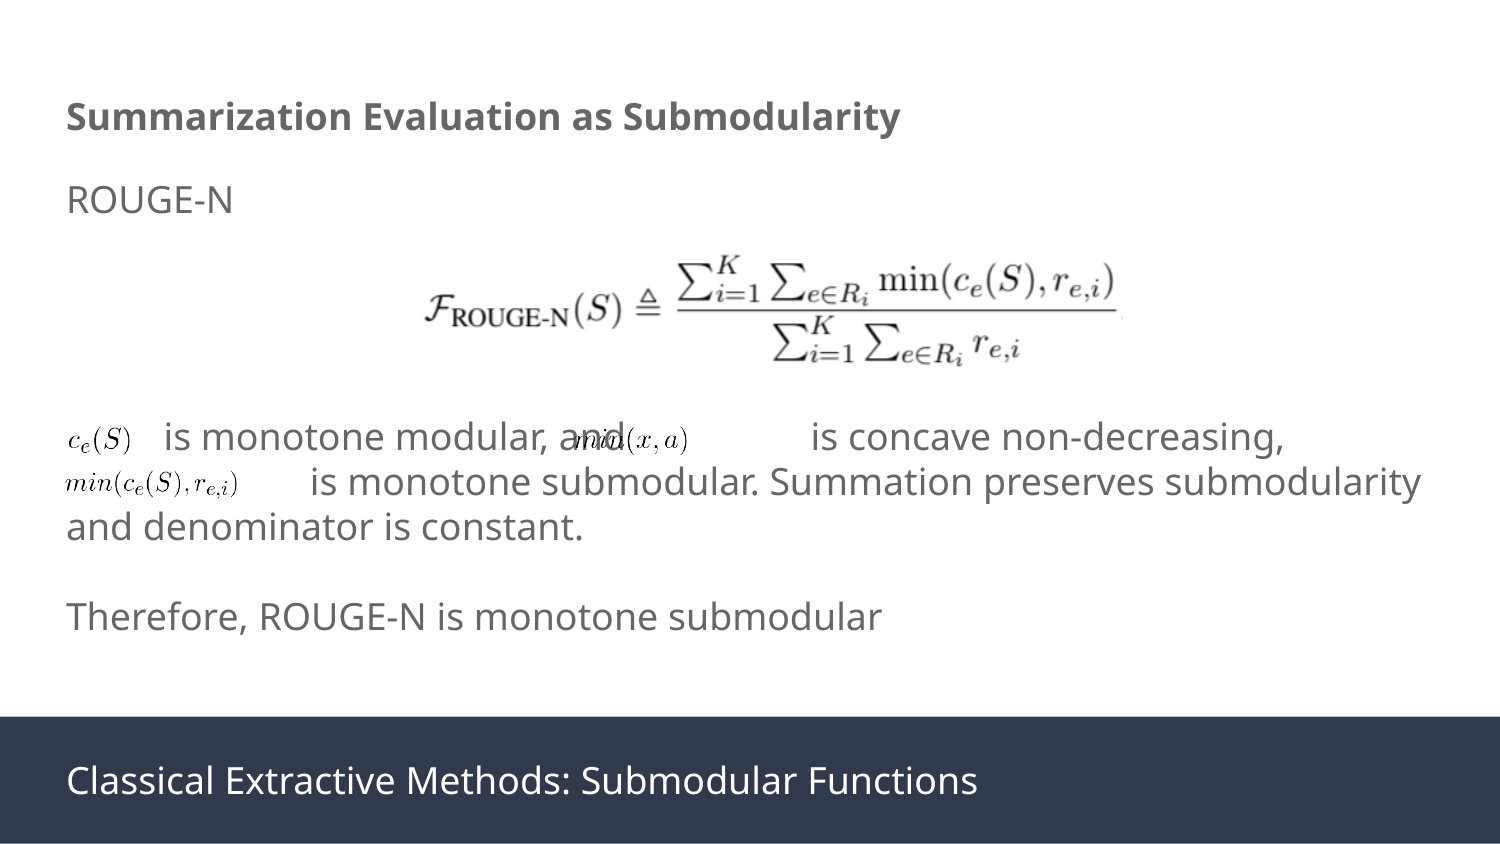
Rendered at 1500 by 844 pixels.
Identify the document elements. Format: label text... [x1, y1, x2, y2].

list Classical Extractive Methods: Submodular Functions [51, 741, 1361, 818]
list is monotone modular, and is concave non-decreasing, is monotone submodular. Summation preserves submodularity and denominator is constant. Therefore, ROUGE-N is monotone submodular [51, 397, 1456, 682]
picture [68, 426, 131, 455]
list Summarization Evaluation as Submodularity [51, 77, 1478, 154]
picture [405, 248, 1123, 379]
picture [573, 426, 687, 455]
list ROUGE-N [51, 160, 314, 237]
picture [64, 470, 238, 499]
